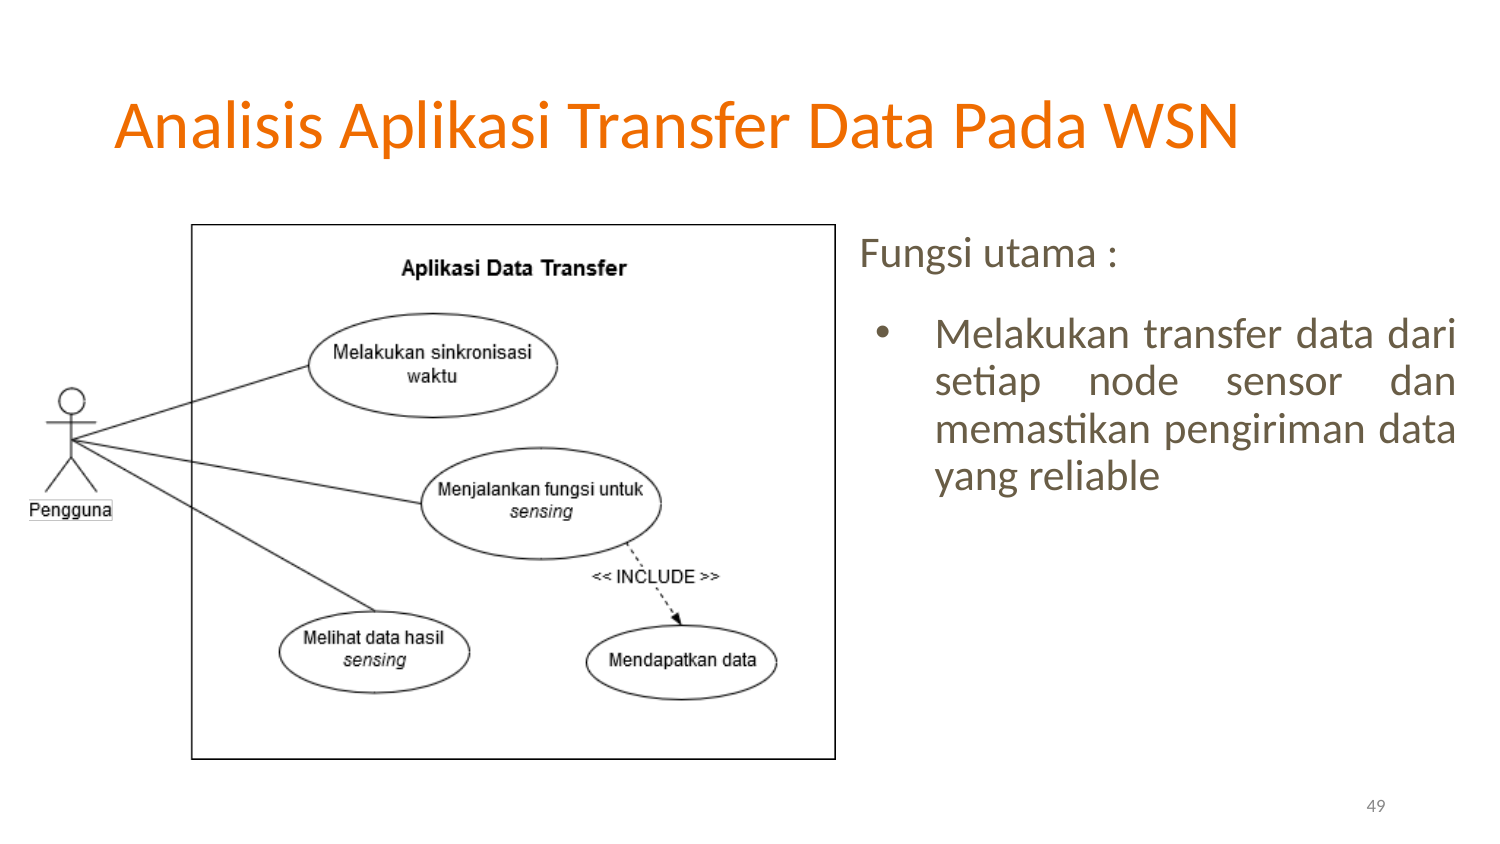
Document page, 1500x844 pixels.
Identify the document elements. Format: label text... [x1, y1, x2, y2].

title Analisis Aplikasi Transfer Data Pada WSN [103, 44, 1397, 208]
slide_number 49 [1059, 782, 1397, 827]
picture [29, 224, 836, 761]
list Fungsi utama : Melakukan transfer data dari setiap node sensor dan memastikan pengiriman data yang reliable [848, 224, 1469, 760]
